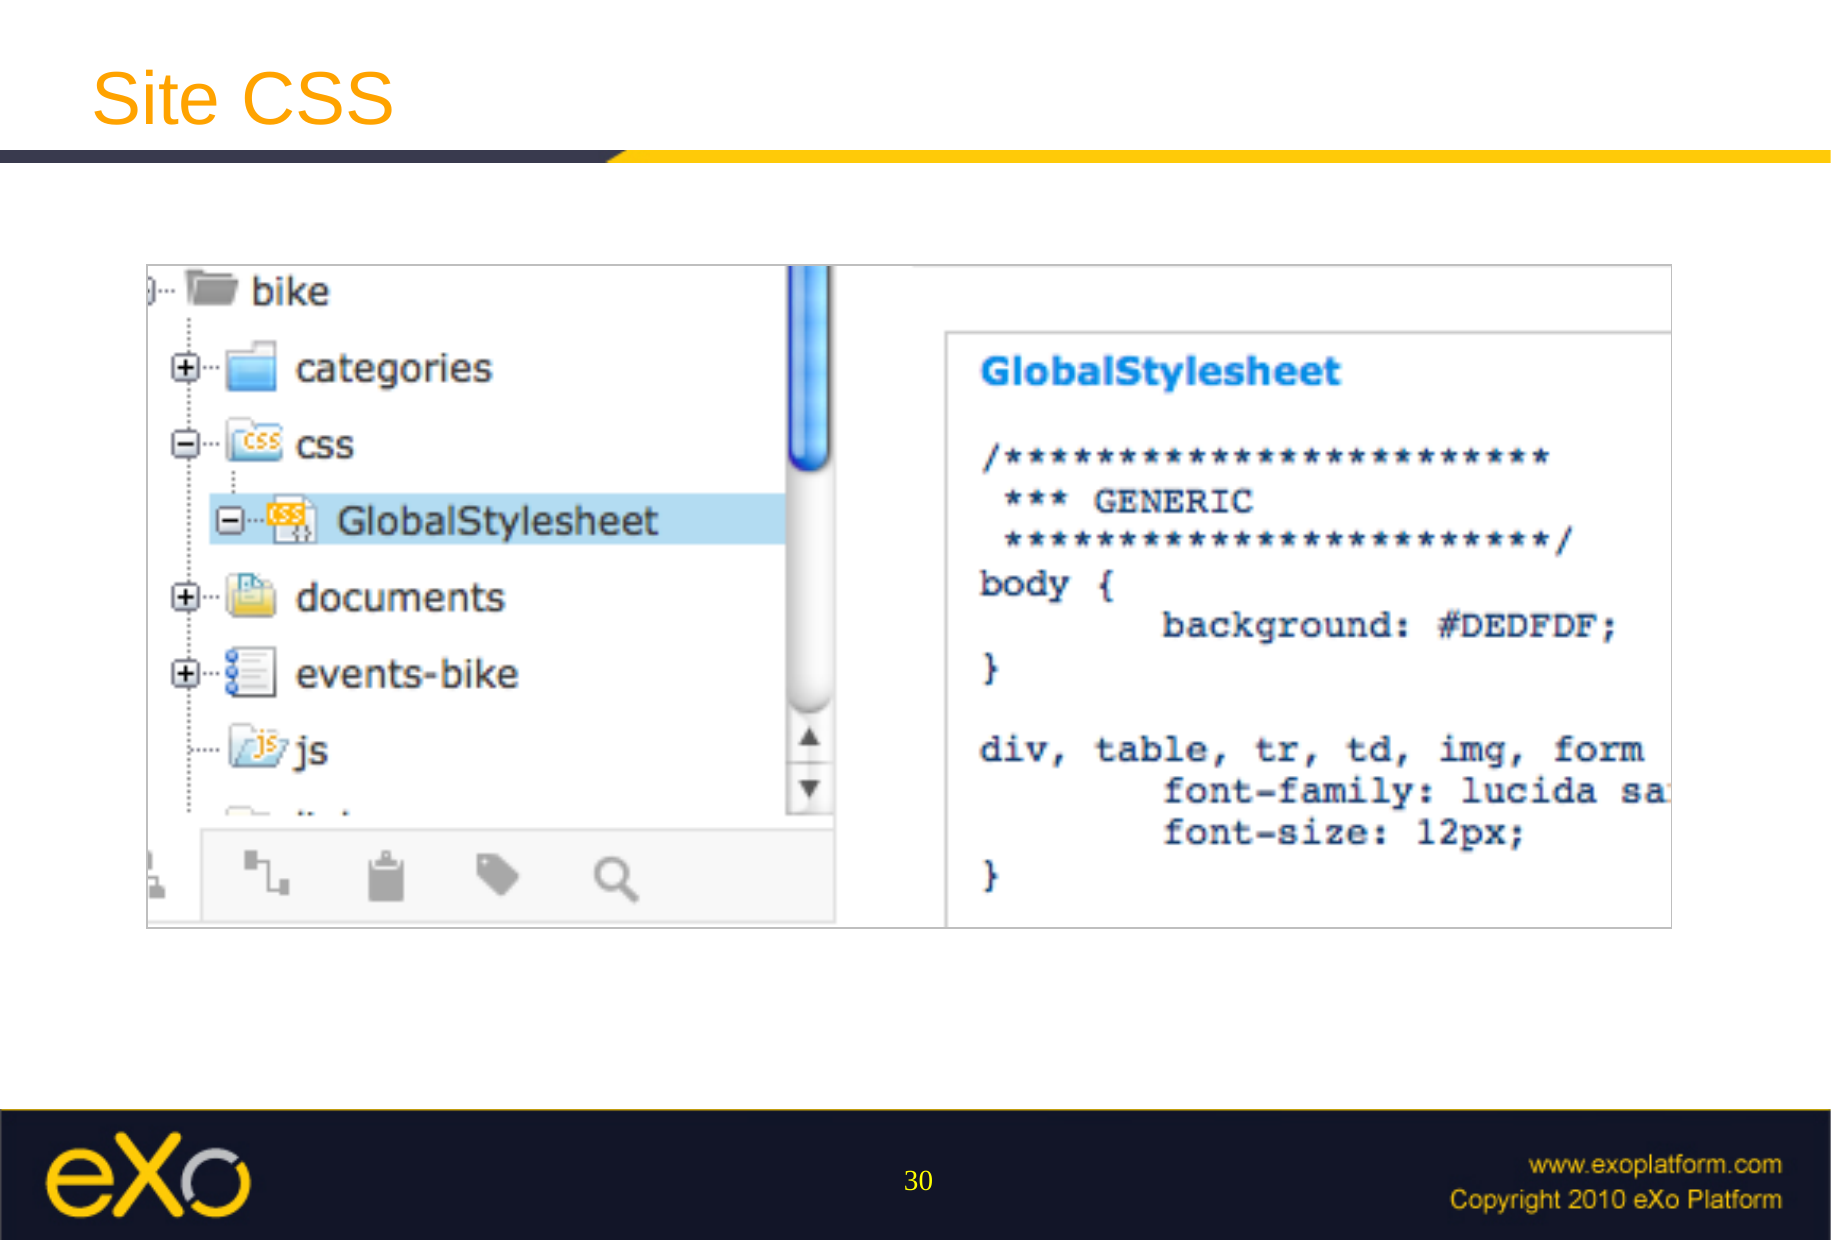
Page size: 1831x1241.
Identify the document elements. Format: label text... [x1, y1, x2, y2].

picture [0, 1109, 1831, 1240]
text_box Site CSS [91, 49, 1739, 151]
picture [0, 150, 1831, 163]
picture [147, 265, 1672, 928]
text_box [71, 186, 1767, 1077]
